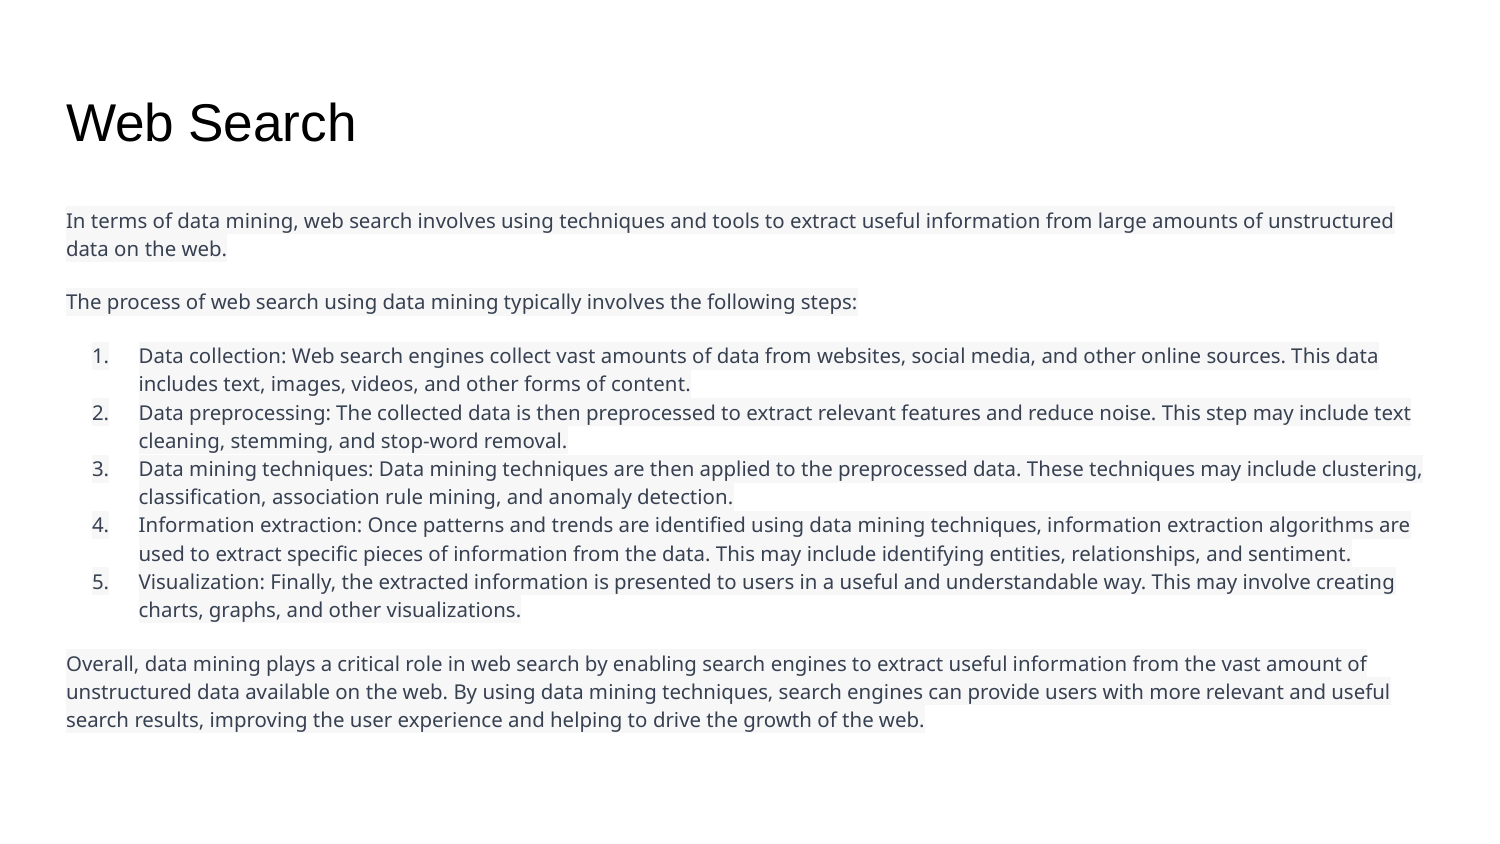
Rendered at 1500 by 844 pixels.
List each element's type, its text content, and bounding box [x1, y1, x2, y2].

list In terms of data mining, web search involves using techniques and tools to extract useful information from large amounts of unstructured data on the web. The process of web search using data mining typically involves the following steps: Data collection: Web search engines collect vast amounts of data from websites, social media, and other online sources. This data includes text, images, videos, and other forms of content. Data preprocessing: The collected data is then preprocessed to extract relevant features and reduce noise. This step may include text cleaning, stemming, and stop-word removal. Data mining techniques: Data mining techniques are then applied to the preprocessed data. These techniques may include clustering, classification, association rule mining, and anomaly detection. Information extraction: Once patterns and trends are identified using data mining techniques, information extraction algorithms are used to extract specific pieces of information from the data. This may include identifying entities, relationships, and sentiment. Visualization: Finally, the extracted information is presented to users in a useful and understandable way. This may involve creating charts, graphs, and other visualizations. Overall, data mining plays a critical role in web search by enabling search engines to extract useful information from the vast amount of unstructured data available on the web. By using data mining techniques, search engines can provide users with more relevant and useful search results, improving the user experience and helping to drive the growth of the web. [51, 189, 1449, 750]
title Web Search [51, 72, 1449, 167]
